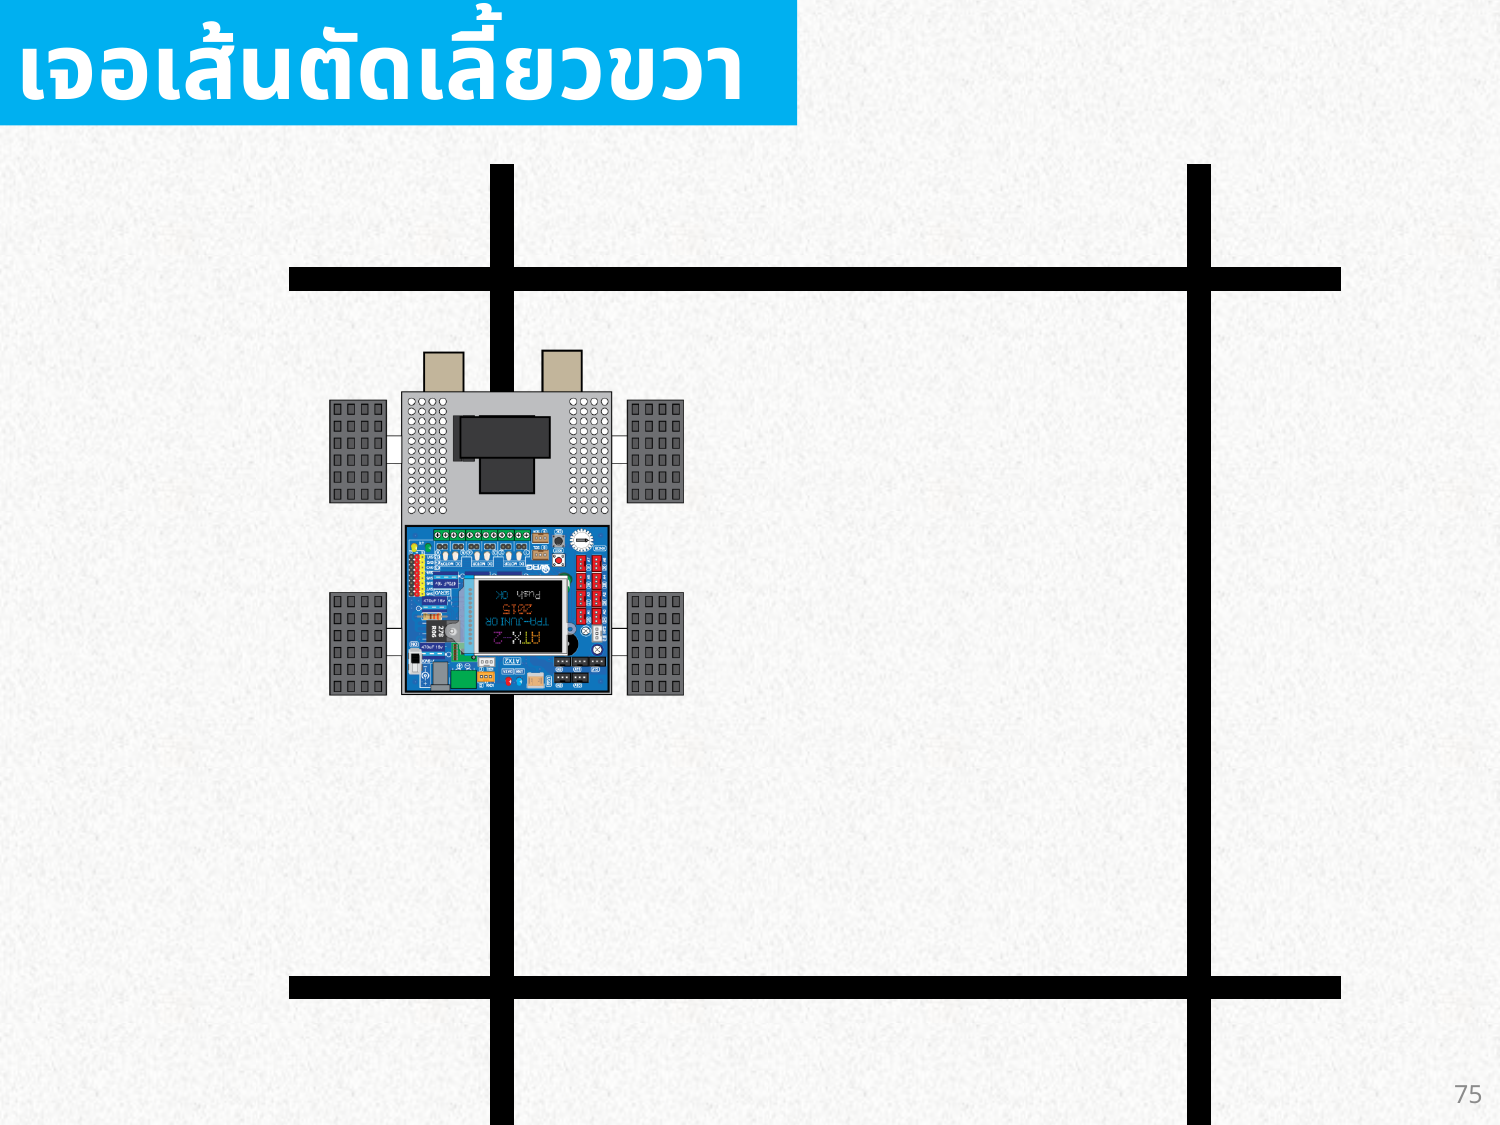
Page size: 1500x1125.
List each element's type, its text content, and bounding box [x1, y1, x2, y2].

slide_number 75 [1372, 1065, 1498, 1125]
picture [329, 349, 684, 697]
text_box เจอเส้นตัดเลี้ยวขวา [0, 0, 798, 126]
